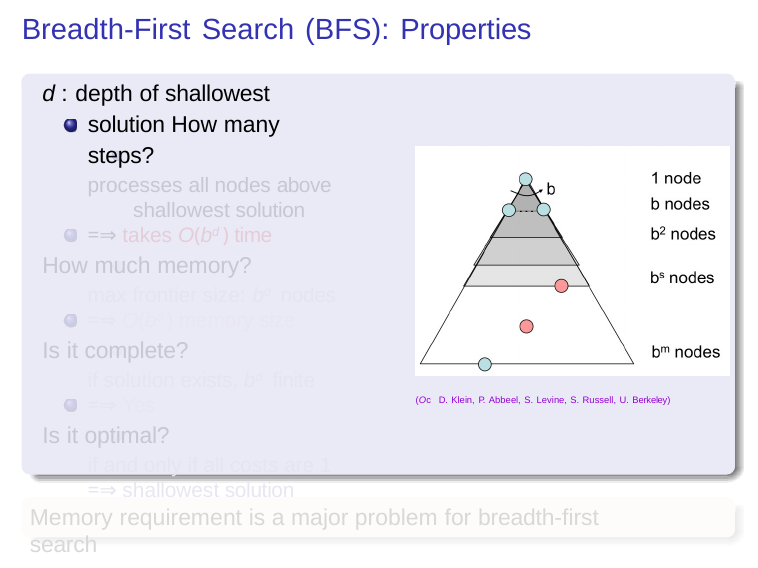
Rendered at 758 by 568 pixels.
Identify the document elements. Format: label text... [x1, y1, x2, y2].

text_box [21, 73, 744, 484]
picture [415, 146, 730, 376]
title Breadth-First Search (BFS): Properties [15, 7, 757, 106]
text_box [21, 496, 744, 547]
